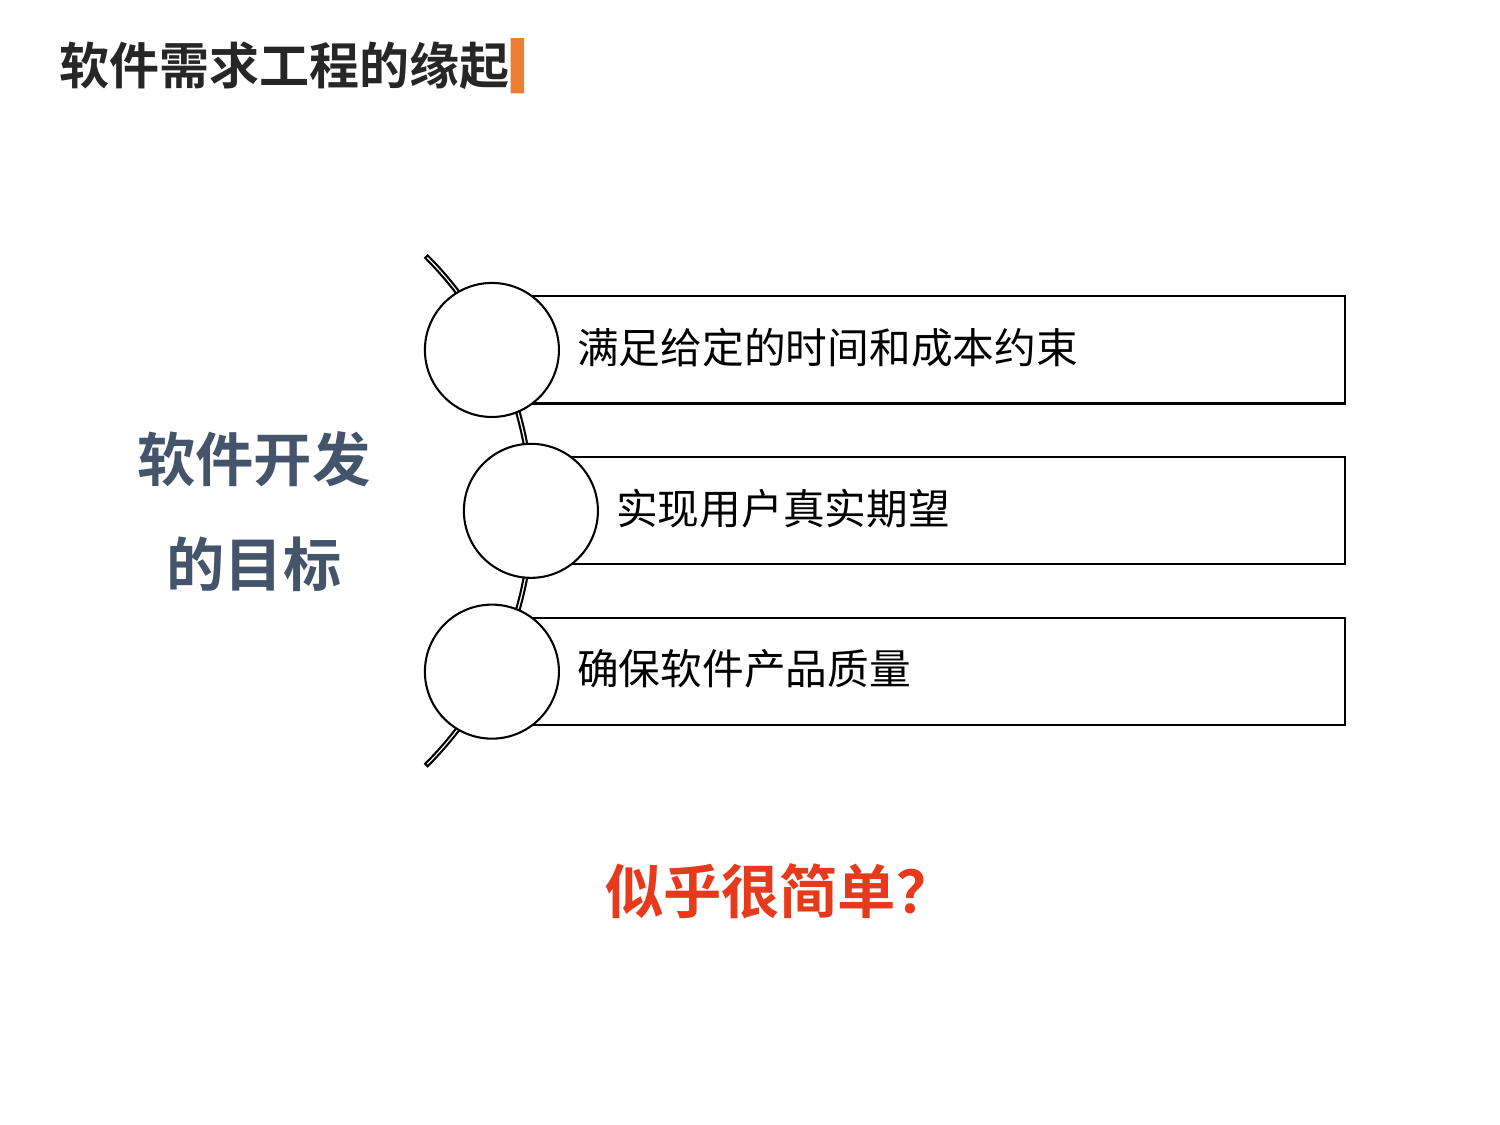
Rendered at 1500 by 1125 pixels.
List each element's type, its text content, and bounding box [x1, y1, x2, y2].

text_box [417, 242, 1352, 779]
text_box 似乎很简单？ [590, 848, 970, 934]
text_box 软件开发的目标 [93, 380, 415, 606]
text_box [510, 37, 525, 94]
text_box 软件需求工程的缘起 [44, 27, 525, 103]
